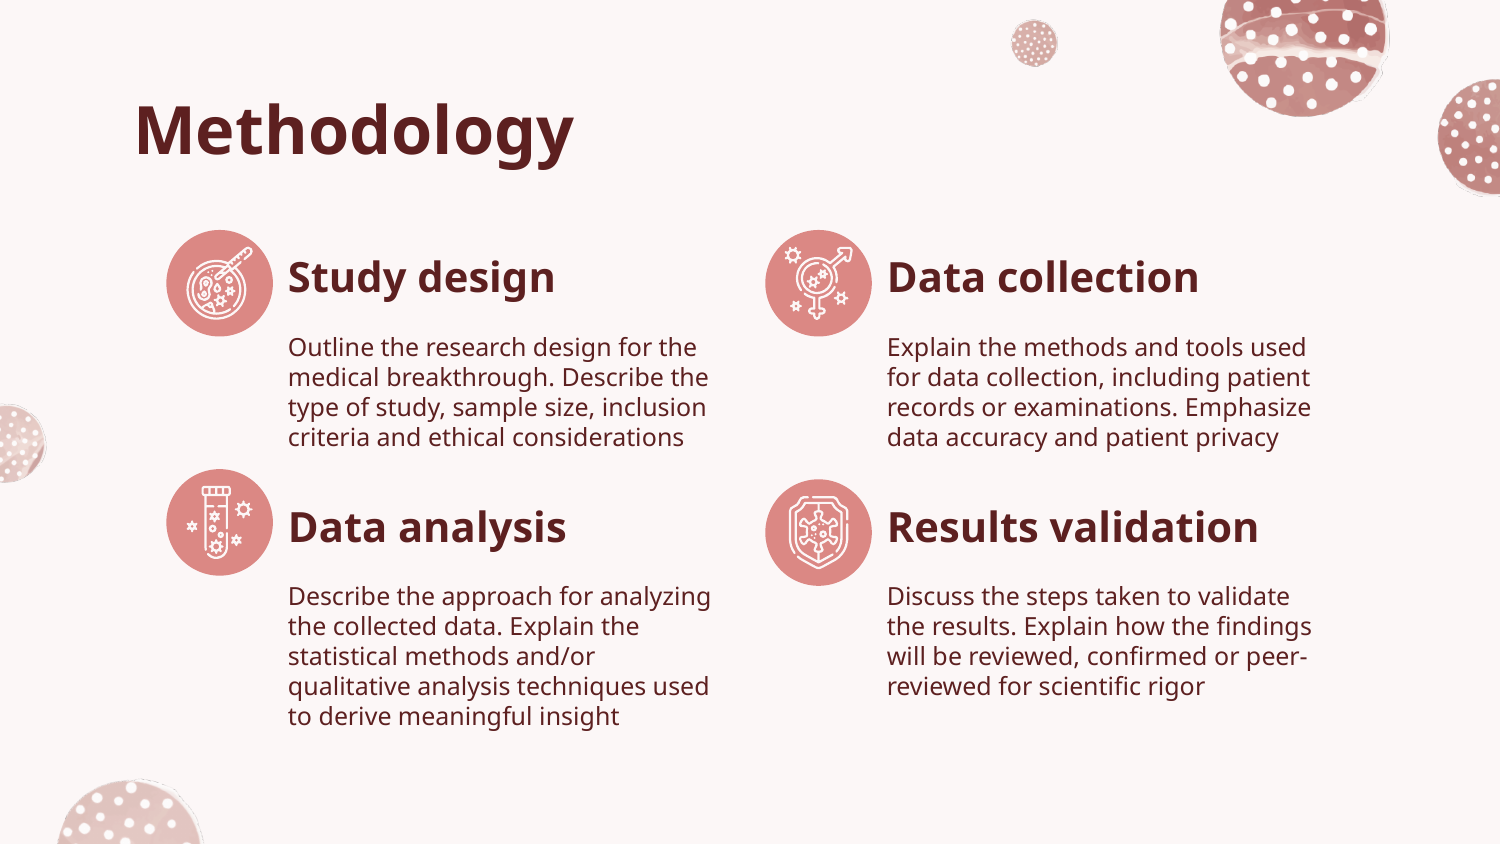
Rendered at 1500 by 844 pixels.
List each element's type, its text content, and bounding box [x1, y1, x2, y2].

picture [0, 389, 61, 498]
subtitle Explain the methods and tools used for data collection, including patient records or examinations. Emphasize data accuracy and patient privacy [871, 317, 1334, 479]
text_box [765, 229, 873, 337]
subtitle Discuss the steps taken to validate the results. Explain how the findings will be reviewed, confirmed or peer-reviewed for scientific rigor [871, 566, 1334, 734]
subtitle Study design [276, 230, 735, 317]
title Methodology [118, 72, 1382, 167]
picture [56, 757, 224, 844]
subtitle Outline the research design for the medical breakthrough. Describe the type of study, sample size, inclusion criteria and ethical considerations [272, 317, 735, 479]
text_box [765, 479, 873, 587]
subtitle Describe the approach for analyzing the collected data. Explain the statistical methods and/or qualitative analysis techniques used to derive meaningful insight [272, 566, 735, 734]
picture [989, 1, 1500, 197]
subtitle Data analysis [279, 479, 735, 566]
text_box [166, 468, 274, 576]
subtitle Data collection [873, 230, 1334, 317]
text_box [166, 229, 274, 337]
subtitle Results validation [873, 479, 1334, 566]
